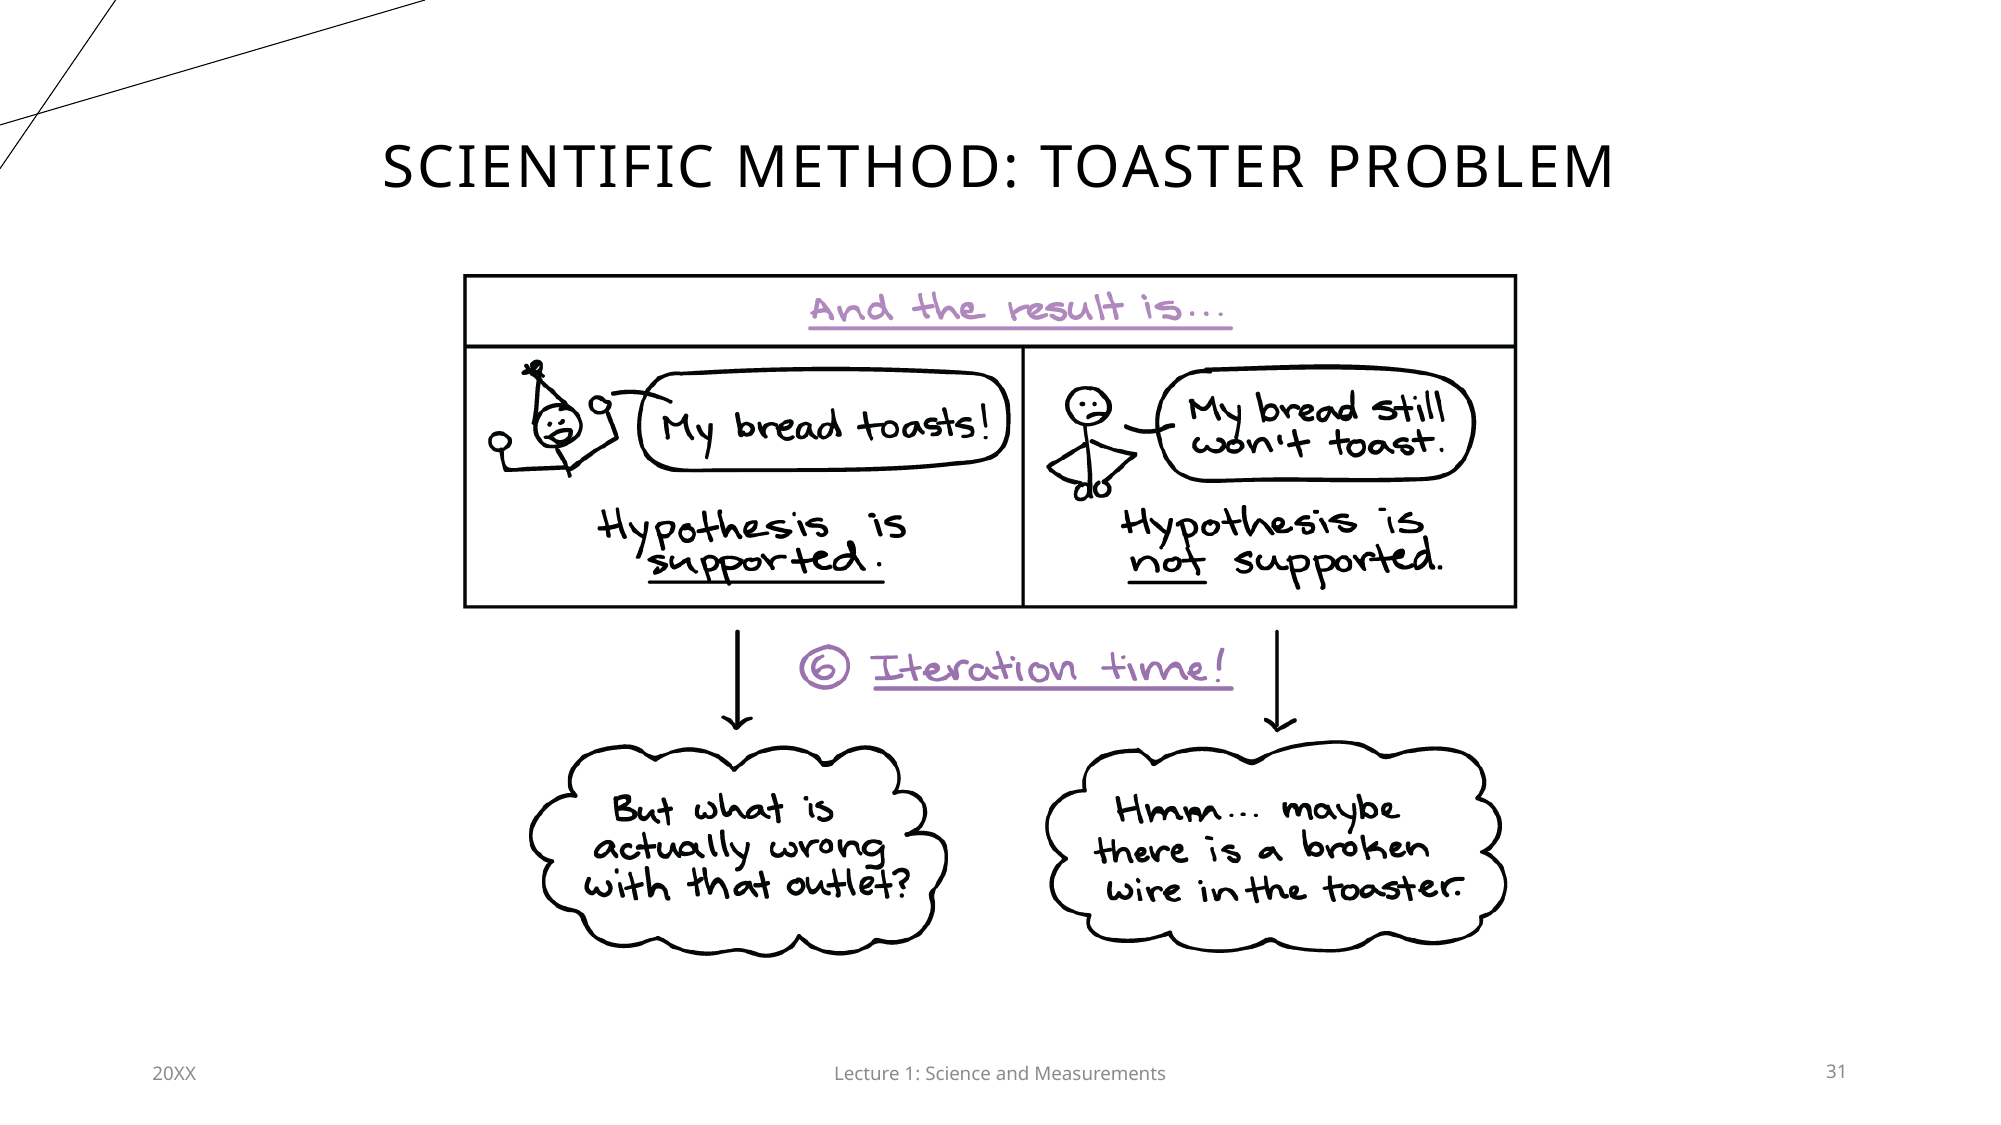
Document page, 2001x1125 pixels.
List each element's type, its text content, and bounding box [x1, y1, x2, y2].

slide_number 20XX [137, 1042, 588, 1103]
slide_number 31 [1412, 1042, 1863, 1103]
footer Lecture 1: Science and Measurements​ [662, 1042, 1338, 1103]
picture [454, 265, 1530, 974]
title Scientific method: toaster problem [137, 59, 1863, 278]
